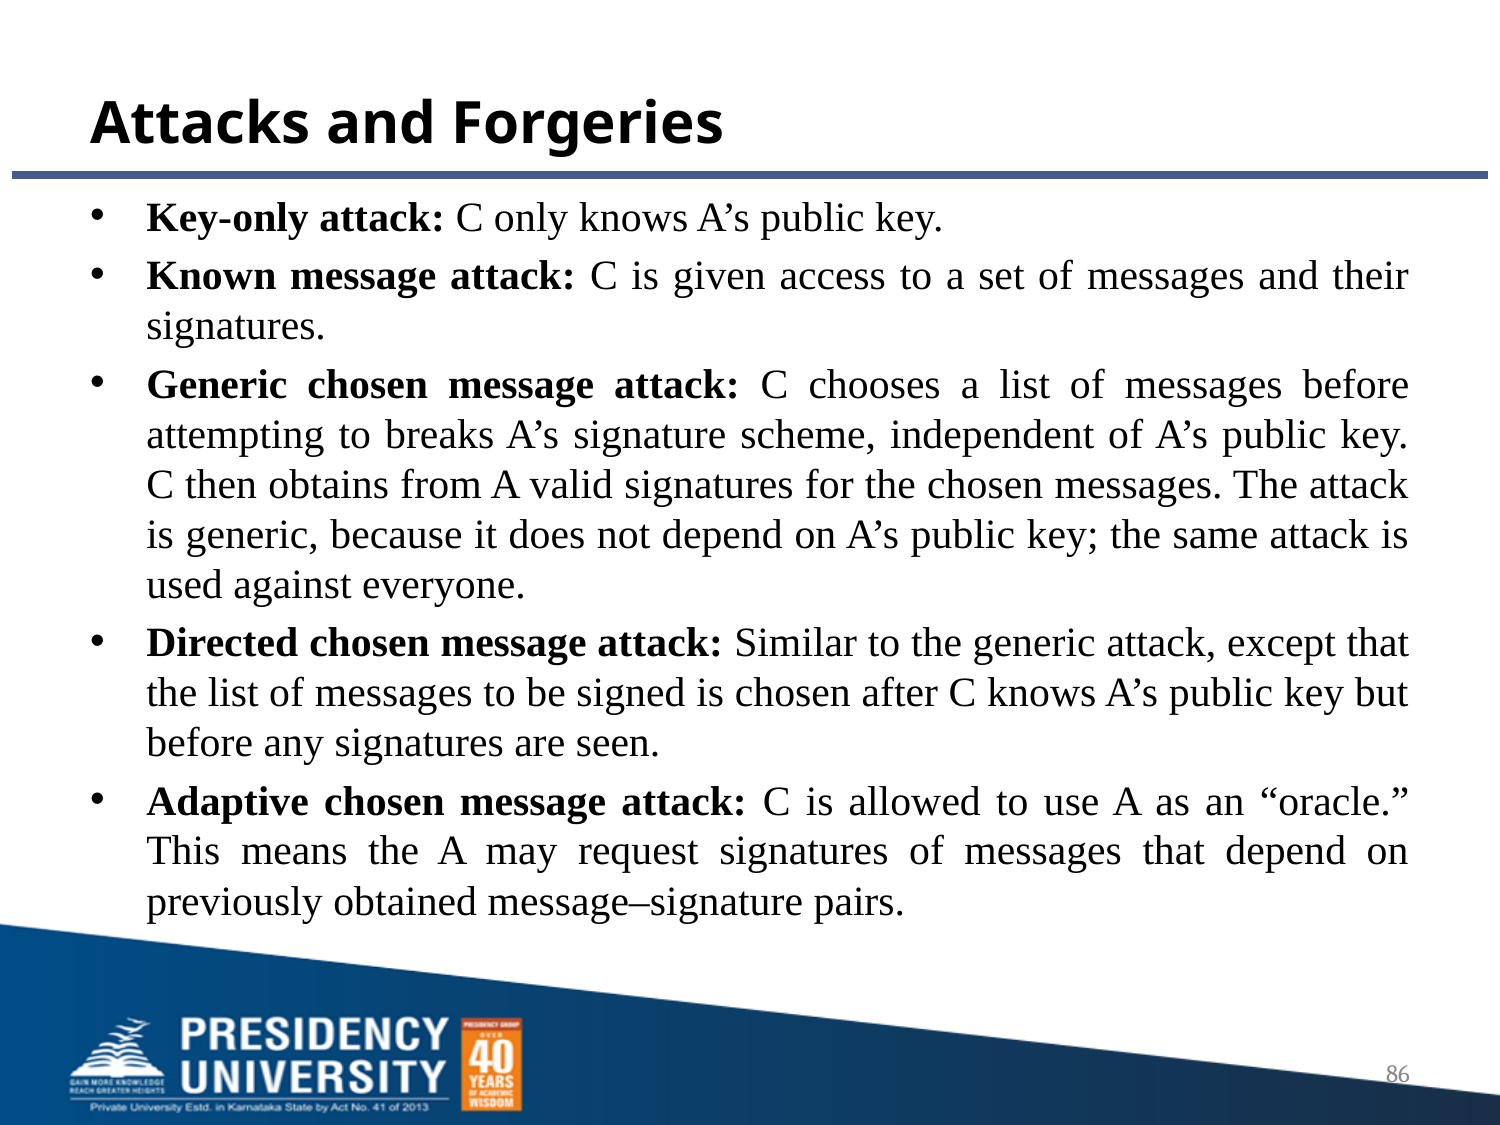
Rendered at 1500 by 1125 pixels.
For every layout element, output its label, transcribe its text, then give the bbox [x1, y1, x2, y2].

list Key-only attack: C only knows A’s public key. Known message attack: C is given access to a set of messages and their signatures. Generic chosen message attack: C chooses a list of messages before attempting to breaks A’s signature scheme, independent of A’s public key. C then obtains from A valid signatures for the chosen messages. The attack is generic, because it does not depend on A’s public key; the same attack is used against everyone. Directed chosen message attack: Similar to the generic attack, except that the list of messages to be signed is chosen after C knows A’s public key but before any signatures are seen. Adaptive chosen message attack: C is allowed to use A as an “oracle.” This means the A may request signatures of messages that depend on previously obtained message–signature pairs. [75, 182, 1425, 950]
slide_number 86 [1074, 1042, 1425, 1103]
title Attacks and Forgeries [75, 45, 1425, 163]
picture [0, 921, 1500, 1125]
